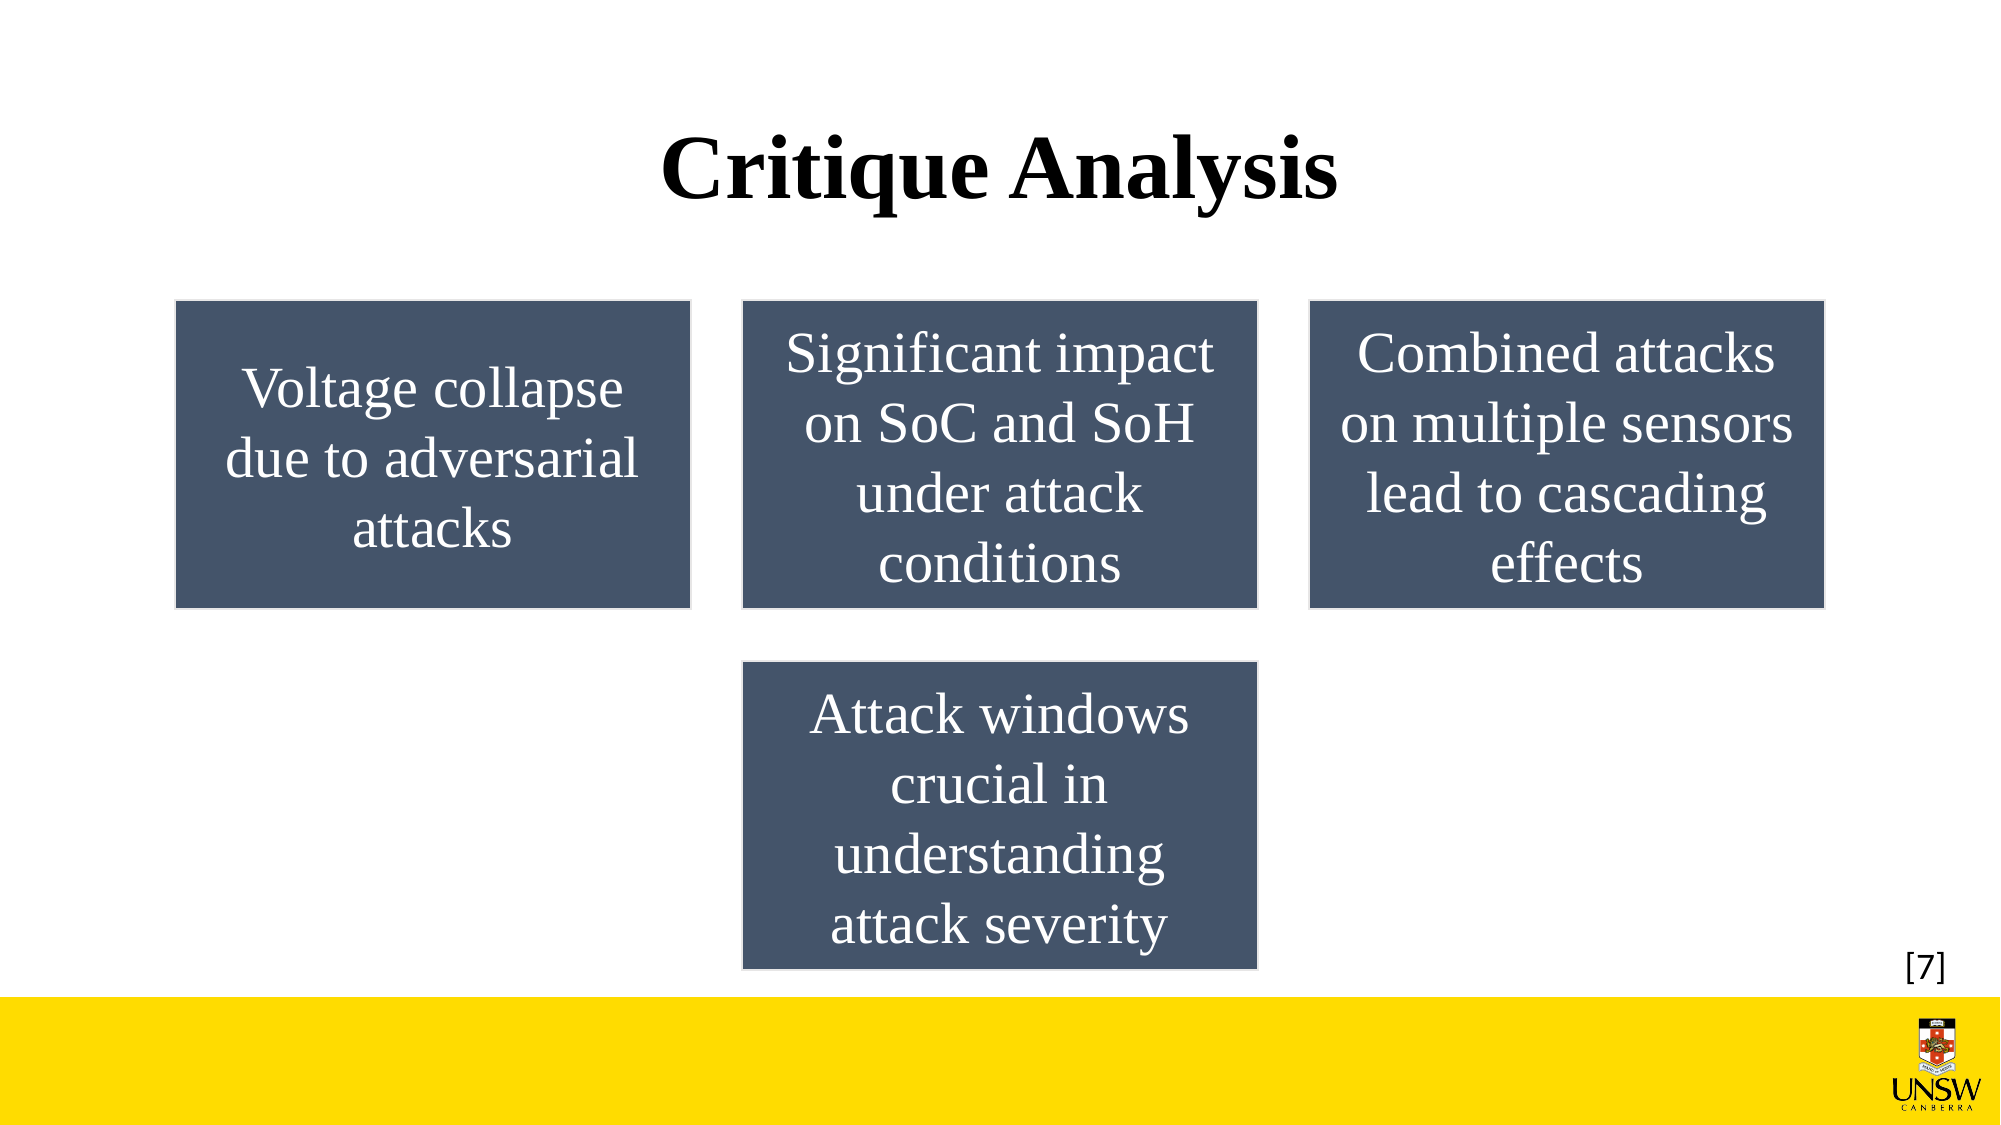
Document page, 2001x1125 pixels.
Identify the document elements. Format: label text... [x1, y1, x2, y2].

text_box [137, 299, 1863, 971]
text_box [7] [1889, 934, 2000, 995]
title Critique Analysis [137, 59, 1863, 278]
picture [1888, 1007, 1986, 1122]
